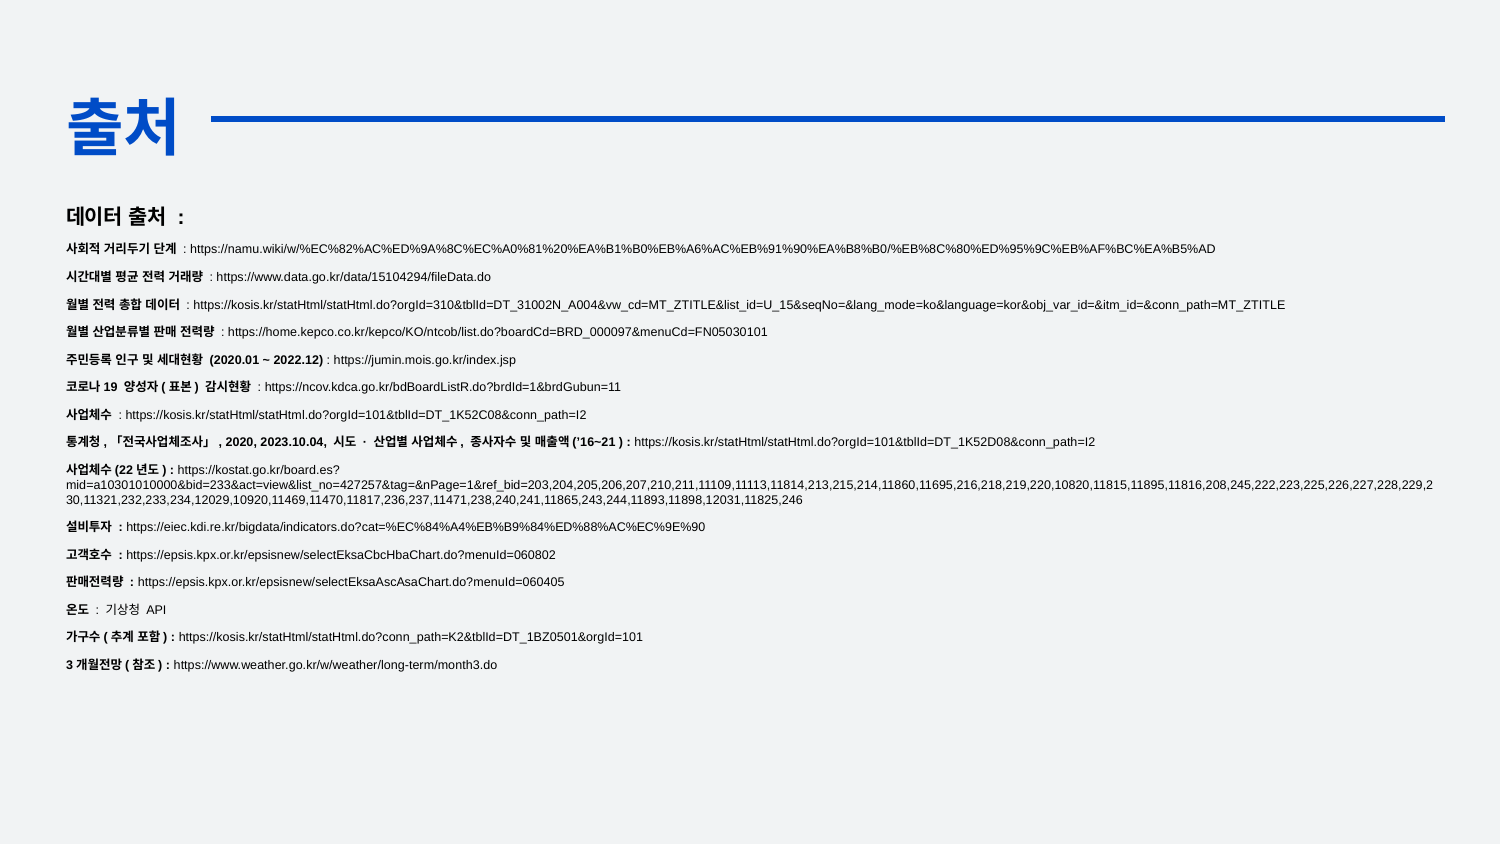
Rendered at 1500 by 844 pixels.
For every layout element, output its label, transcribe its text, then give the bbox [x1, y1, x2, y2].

title 출처 [51, 72, 1449, 167]
list 데이터 출처 : 사회적 거리두기 단계 : https://namu.wiki/w/%EC%82%AC%ED%9A%8C%EC%A0%81%20%EA%B1%B0%EB%A6%AC%EB%91%90%EA%B8%B0/%EB%8C%80%ED%95%9C%EB%AF%BC%EA%B5%AD 시간대별 평균 전력 거래량 : https://www.data.go.kr/data/15104294/fileData.do 월별 전력 총합 데이터 : https://kosis.kr/statHtml/statHtml.do?orgId=310&tblId=DT_31002N_A004&vw_cd=MT_ZTITLE&list_id=U_15&seqNo=&lang_mode=ko&language=kor&obj_var_id=&itm_id=&conn_path=MT_ZTITLE 월별 산업분류별 판매 전력량 : https://home.kepco.co.kr/kepco/KO/ntcob/list.do?boardCd=BRD_000097&menuCd=FN05030101 주민등록 인구 및 세대현황 (2020.01 ~ 2022.12) : https://jumin.mois.go.kr/index.jsp 코로나19 양성자(표본) 감시현황 : https://ncov.kdca.go.kr/bdBoardListR.do?brdId=1&brdGubun=11 사업체수 : https://kosis.kr/statHtml/statHtml.do?orgId=101&tblId=DT_1K52C08&conn_path=I2 통계청,「전국사업체조사」, 2020, 2023.10.04, 시도 · 산업별 사업체수, 종사자수 및 매출액(’16~21 ) : https://kosis.kr/statHtml/statHtml.do?orgId=101&tblId=DT_1K52D08&conn_path=I2 사업체수(22년도) : https://kostat.go.kr/board.es?mid=a10301010000&bid=233&act=view&list_no=427257&tag=&nPage=1&ref_bid=203,204,205,206,207,210,211,11109,11113,11814,213,215,214,11860,11695,216,218,219,220,10820,11815,11895,11816,208,245,222,223,225,226,227,228,229,230,11321,232,233,234,12029,10920,11469,11470,11817,236,237,11471,238,240,241,11865,243,244,11893,11898,12031,11825,246 설비투자 : https://eiec.kdi.re.kr/bigdata/indicators.do?cat=%EC%84%A4%EB%B9%84%ED%88%AC%EC%9E%90 고객호수 : https://epsis.kpx.or.kr/epsisnew/selectEksaCbcHbaChart.do?menuId=060802 판매전력량 : https://epsis.kpx.or.kr/epsisnew/selectEksaAscAsaChart.do?menuId=060405 온도 : 기상청 API 가구수(추계 포함) : https://kosis.kr/statHtml/statHtml.do?conn_path=K2&tblId=DT_1BZ0501&orgId=101 3개월전망(참조) : https://www.weather.go.kr/w/weather/long-term/month3.do [51, 189, 1449, 750]
